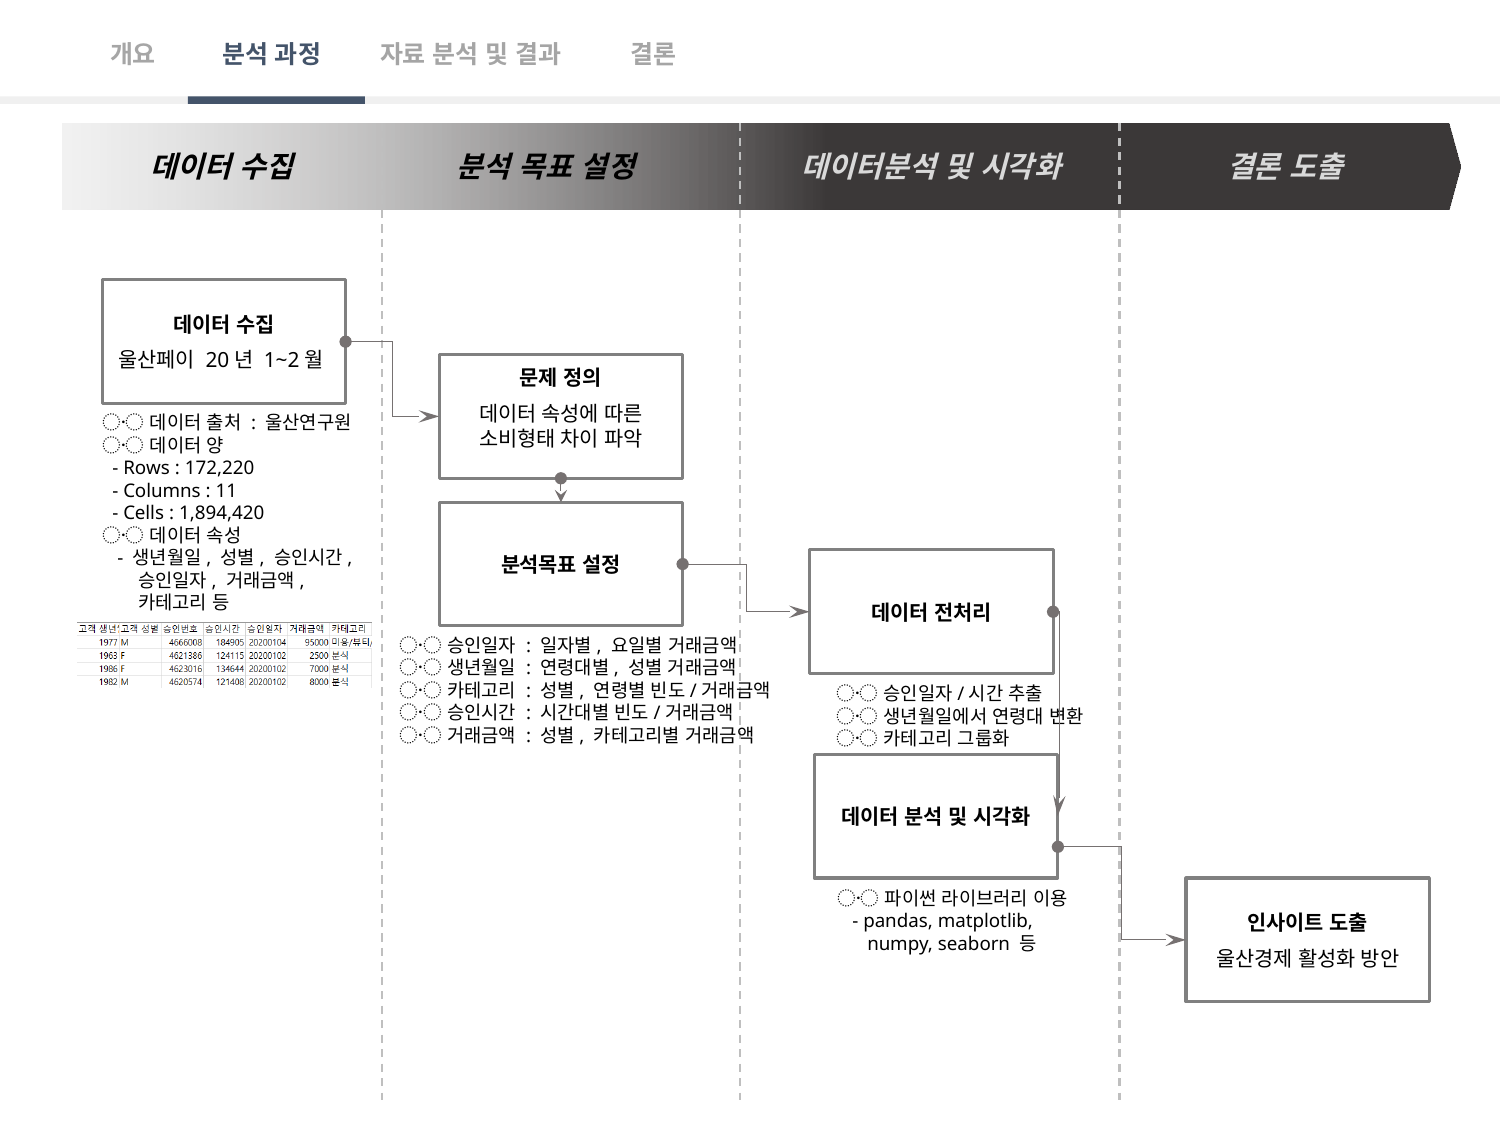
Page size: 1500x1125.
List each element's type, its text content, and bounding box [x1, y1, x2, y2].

text_box [382, 123, 739, 210]
text_box 문제 정의 데이터 속성에 따른 소비형태 차이 파악 [439, 354, 683, 479]
text_box 데이터분석 및 시각화 [786, 141, 1076, 191]
text_box 데이터 수집 [135, 141, 309, 191]
text_box 〮 승인일자/시간 추출 〮 생년월일에서 연령대 변환 〮 카테고리 그룹화 [821, 674, 1053, 757]
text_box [1053, 611, 1058, 817]
picture [77, 622, 372, 688]
text_box 〮 파이썬 라이브러리 이용 - pandas, matplotlib, numpy, seaborn 등 [822, 879, 1088, 962]
text_box 데이터 전처리 [809, 549, 1054, 674]
text_box 인사이트 도출 울산경제 활성화 방안 [1186, 878, 1430, 1002]
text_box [1057, 846, 1186, 940]
text_box 〮 승인일자 : 일자별, 요일별 거래금액 〮 생년월일 : 연령대별, 성별 거래금액 〮 카테고리 : 성별, 연령별 빈도/거래금액 〮 승인시간 : 시간대별 빈도/거래금액 〮 거래금액 : 성별, 카테고리별 거래금액 [384, 625, 739, 754]
text_box [1120, 123, 1461, 210]
text_box 데이터 수집 울산페이 20년 1~2월 [102, 279, 346, 403]
text_box 분석 목표 설정 [441, 141, 651, 191]
text_box 〮 승인일자/시간 추출 〮 생년월일에서 연령대 변환 〮 카테고리 그룹화 [1058, 674, 1105, 757]
text_box [366, 95, 1500, 105]
text_box [62, 123, 381, 210]
text_box 분석목표 설정 [439, 502, 683, 625]
text_box [187, 95, 366, 105]
text_box 〮 승인일자 : 일자별, 요일별 거래금액 〮 생년월일 : 연령대별, 성별 거래금액 〮 카테고리 : 성별, 연령별 빈도/거래금액 〮 승인시간 : 시간대별 빈도/거래금액 〮 거래금액 : 성별, 카테고리별 거래금액 [741, 625, 786, 754]
text_box 개요 [95, 31, 171, 77]
text_box 결론 도출 [1212, 141, 1359, 191]
text_box [0, 95, 187, 105]
text_box 분석 과정 [207, 31, 336, 77]
text_box 결론 [615, 31, 692, 77]
text_box 데이터 분석 및 시각화 [814, 754, 1058, 878]
text_box 자료 분석 및 결과 [365, 31, 577, 77]
text_box 〮 데이터 출처 : 울산연구원 〮 데이터 양 - Rows : 172,220 - Columns : 11 - Cells : 1,894,420 〮 데이터 속성 - 생년월일, 성별, 승인시간, 승인일자, 거래금액, 카테고리 등 [87, 403, 373, 621]
text_box [741, 123, 1119, 210]
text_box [682, 564, 810, 612]
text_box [345, 341, 440, 417]
